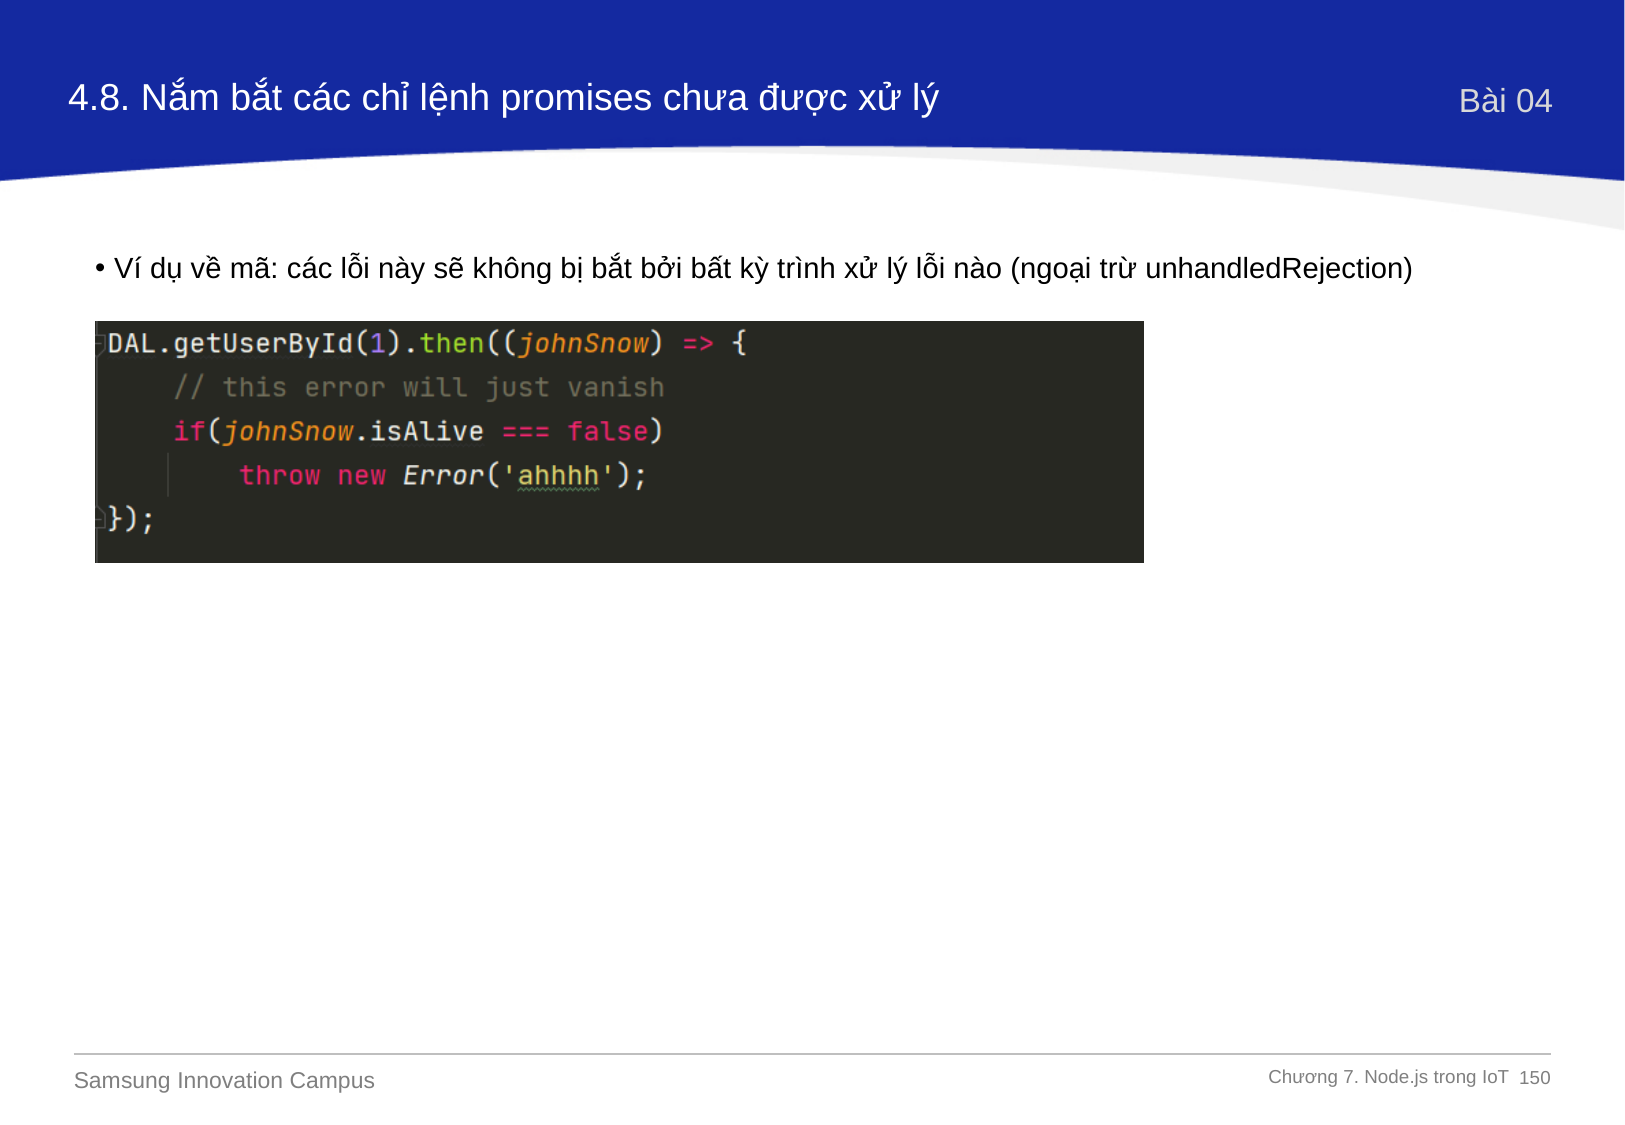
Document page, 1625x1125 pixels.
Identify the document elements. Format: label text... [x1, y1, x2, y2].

picture [0, 0, 1625, 1125]
text_box Bài 04 [1422, 78, 1554, 119]
text_box Ví dụ về mã: các lỗi này sẽ không bị bắt bởi bất kỳ trình xử lý lỗi nào (ngoại trừ unhandledRejection) [95, 249, 1509, 285]
text_box 4.8. Nắm bắt các chỉ lệnh promises chưa được xử lý [68, 72, 1243, 118]
